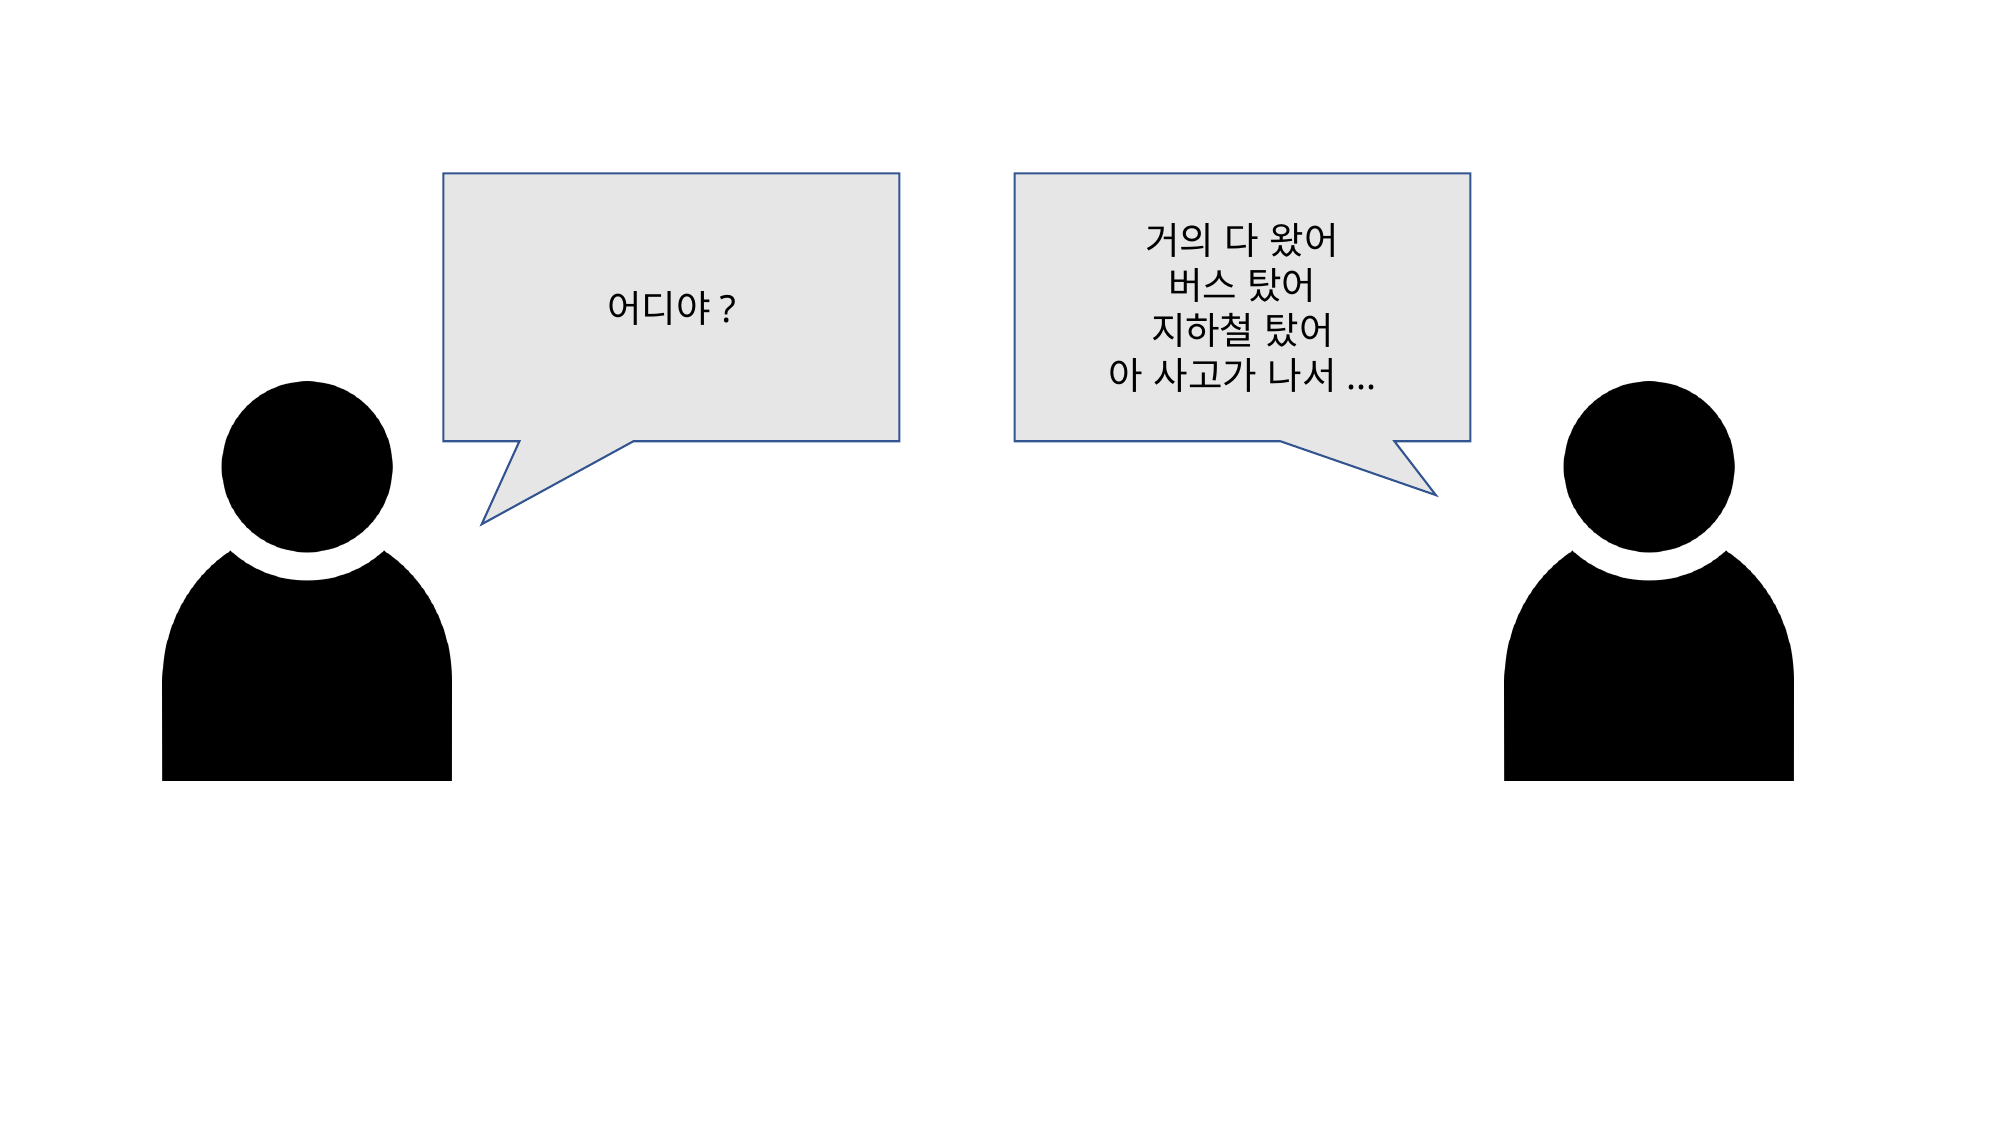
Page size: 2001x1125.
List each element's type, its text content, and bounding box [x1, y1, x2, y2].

text_box 어디야? [442, 172, 901, 527]
picture [1504, 381, 1794, 781]
picture [162, 381, 452, 781]
text_box 거의 다 왔어 버스 탔어 지하철 탔어 아 사고가 나서... [1013, 172, 1472, 498]
